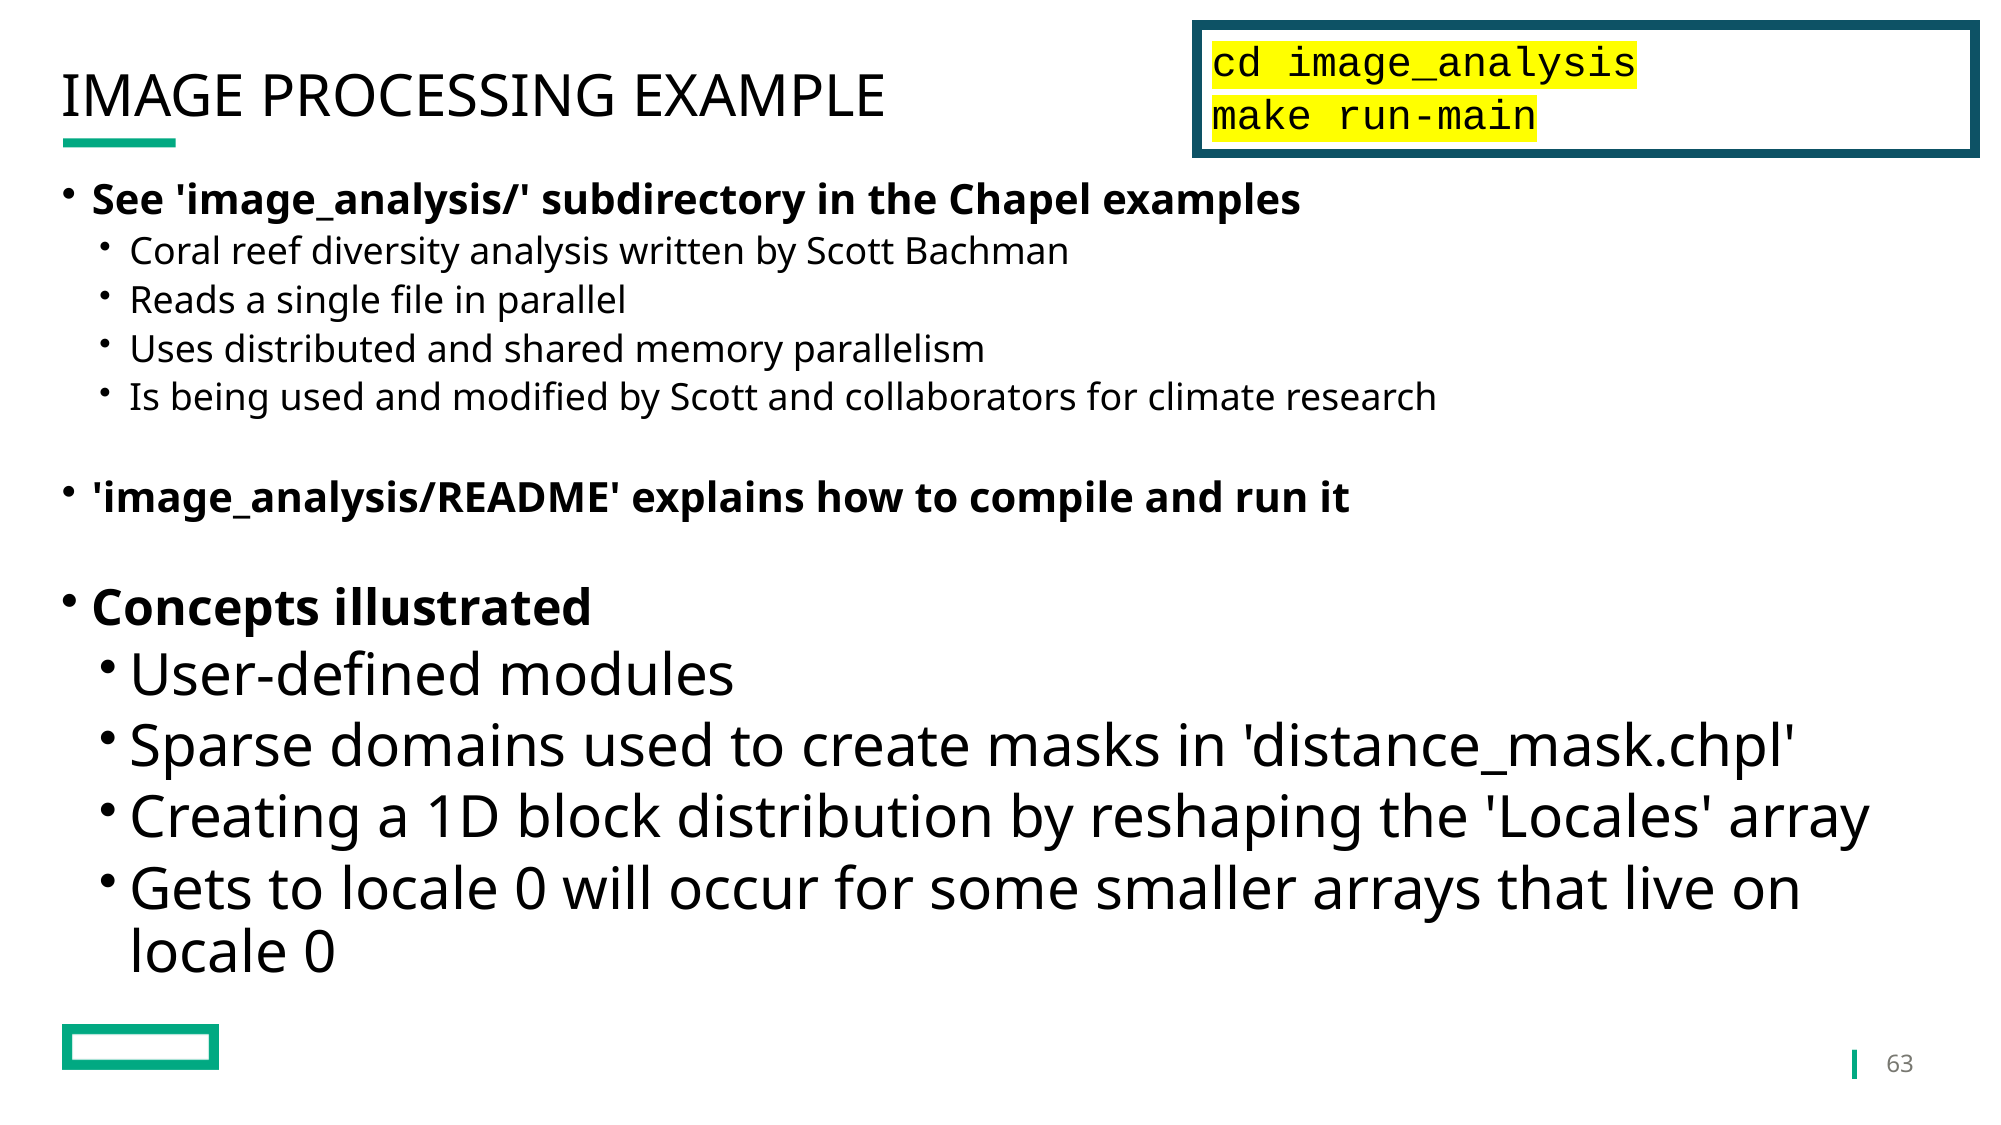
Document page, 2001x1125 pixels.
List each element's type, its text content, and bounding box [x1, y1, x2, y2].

picture [1852, 1043, 1857, 1079]
list See 'image_analysis/' subdirectory in the Chapel examples Coral reef diversity analysis written by Scott Bachman Reads a single file in parallel Uses distributed and shared memory parallelism Is being used and modified by Scott and collaborators for climate research 'image_analysis/README' explains how to compile and run it Concepts illustrated User-defined modules Sparse domains used to create masks in 'distance_mask.chpl' Creating a 1D block distribution by reshaping the 'Locales' array Gets to locale 0 will occur for some smaller arrays that live on locale 0 [42, 159, 1942, 1005]
title Image Processing Example [42, 60, 1180, 135]
picture [62, 1024, 219, 1070]
text_box cd image_analysis make run-main [1196, 24, 1975, 154]
slide_number 63 [1837, 1033, 1950, 1094]
